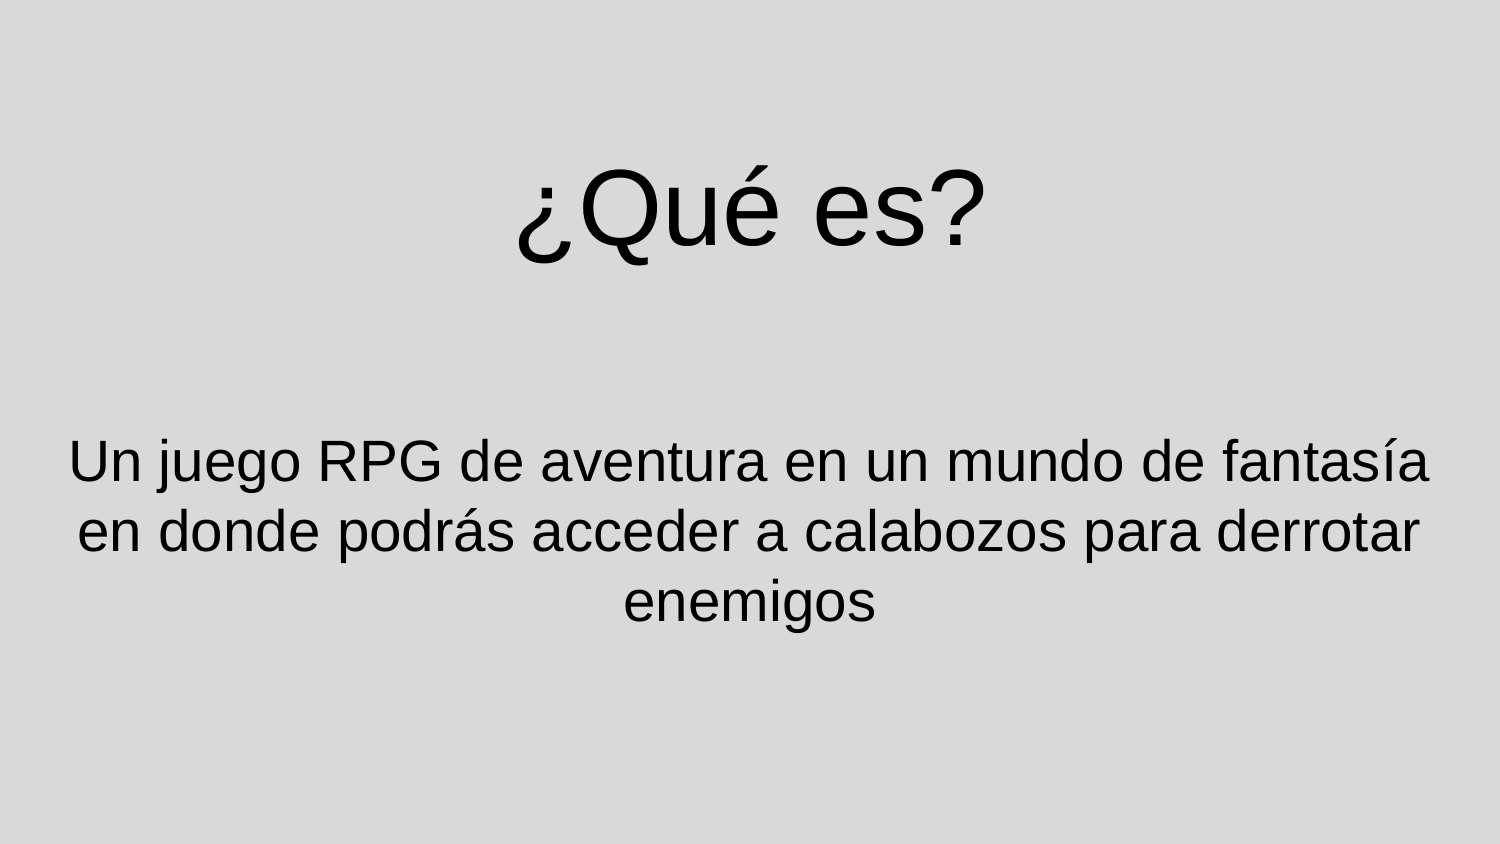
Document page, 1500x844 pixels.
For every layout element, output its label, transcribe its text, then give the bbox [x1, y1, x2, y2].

title ¿Qué es? [51, 120, 1449, 283]
subtitle Un juego RPG de aventura en un mundo de fantasía en donde podrás acceder a calabozos para derrotar enemigos [46, 408, 1454, 710]
